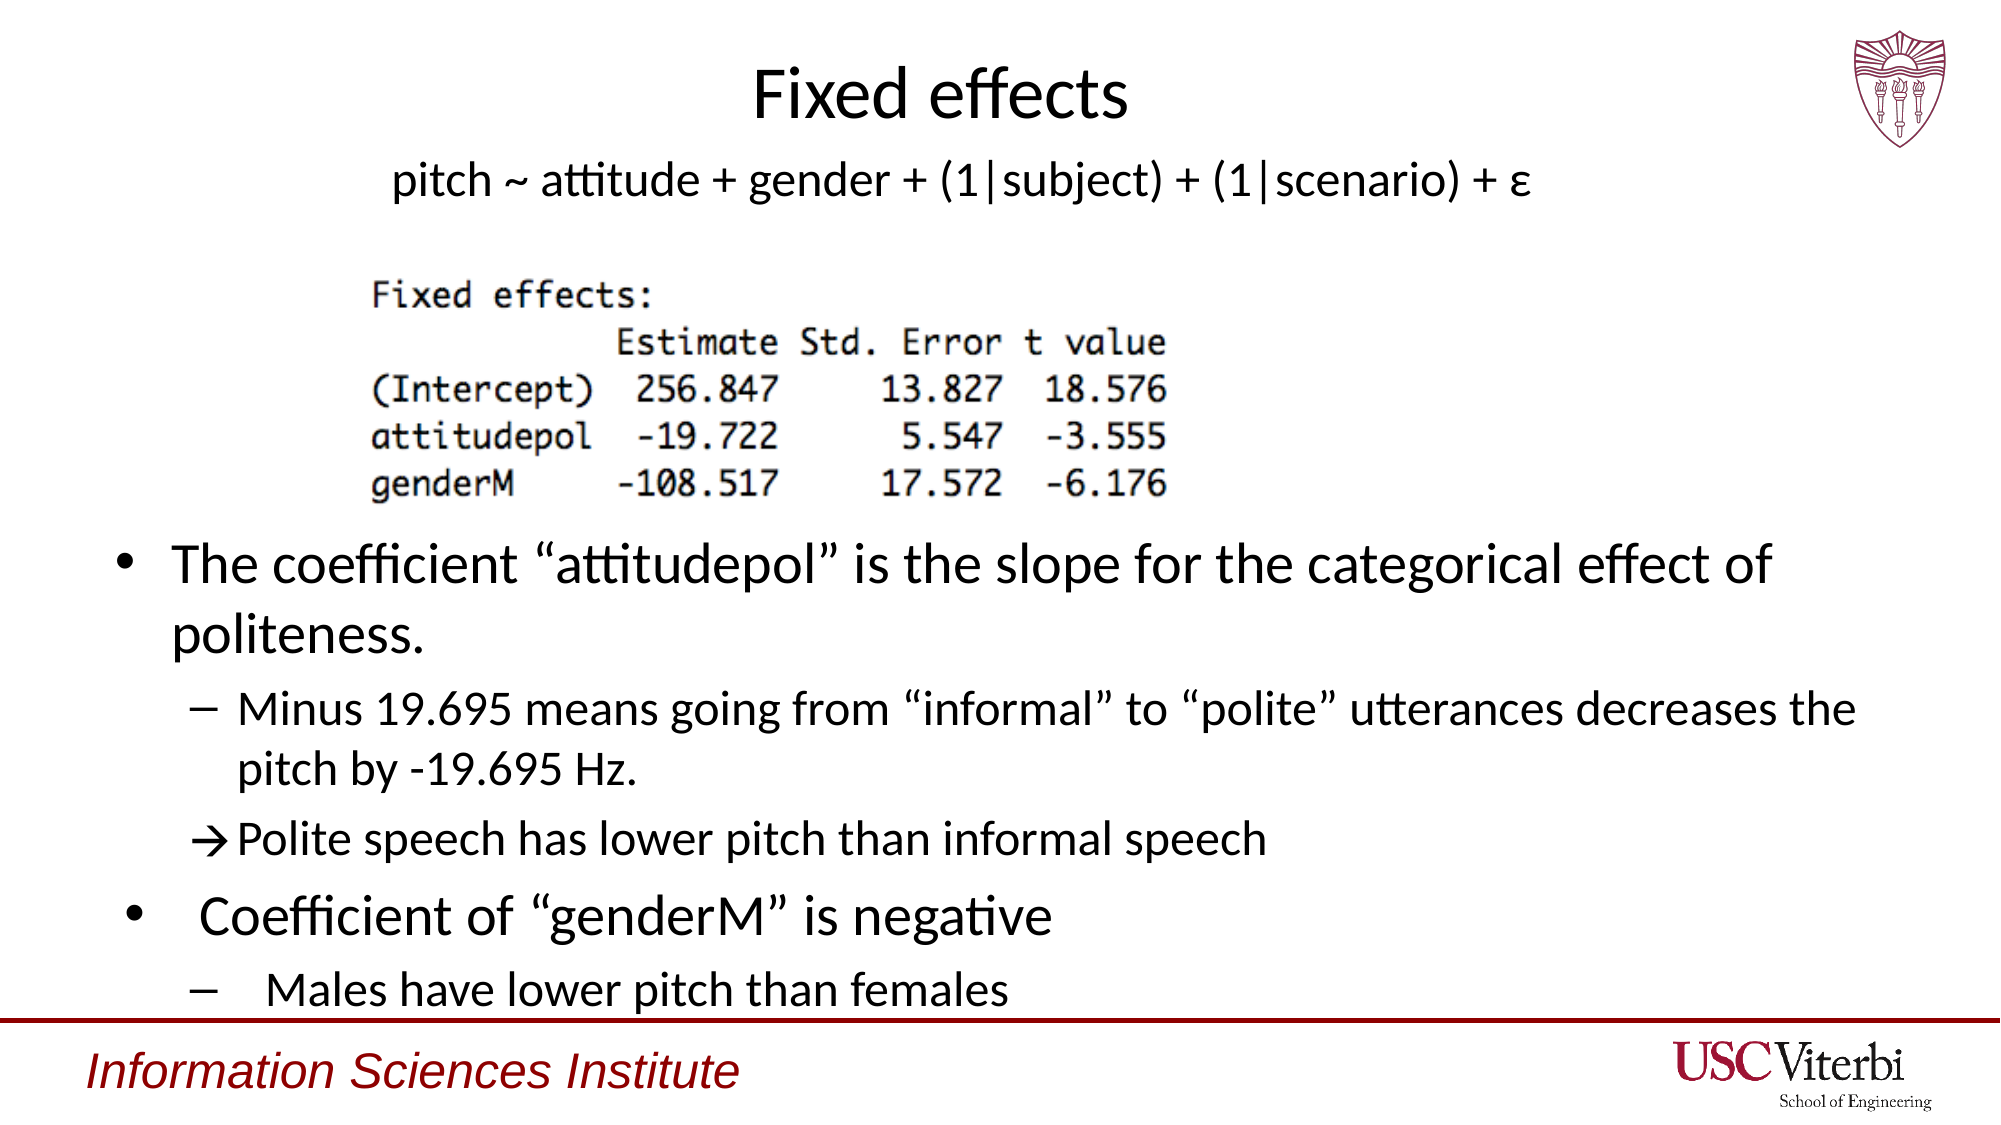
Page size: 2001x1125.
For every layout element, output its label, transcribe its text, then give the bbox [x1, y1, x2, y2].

picture [1641, 1027, 1964, 1118]
list The coefficient “attitudepol” is the slope for the categorical effect of politeness. Minus 19.695 means going from “informal” to “polite” utterances decreases the pitch by -19.695 Hz. Polite speech has lower pitch than informal speech Coefficient of “genderM” is negative Males have lower pitch than females [99, 517, 1902, 1005]
picture [1824, 13, 1975, 164]
text_box pitch ~ attitude + gender + (1|subject) + (1|scenario) + ε [376, 138, 1559, 214]
title Fixed effects [99, 35, 1783, 141]
picture [362, 250, 1230, 519]
